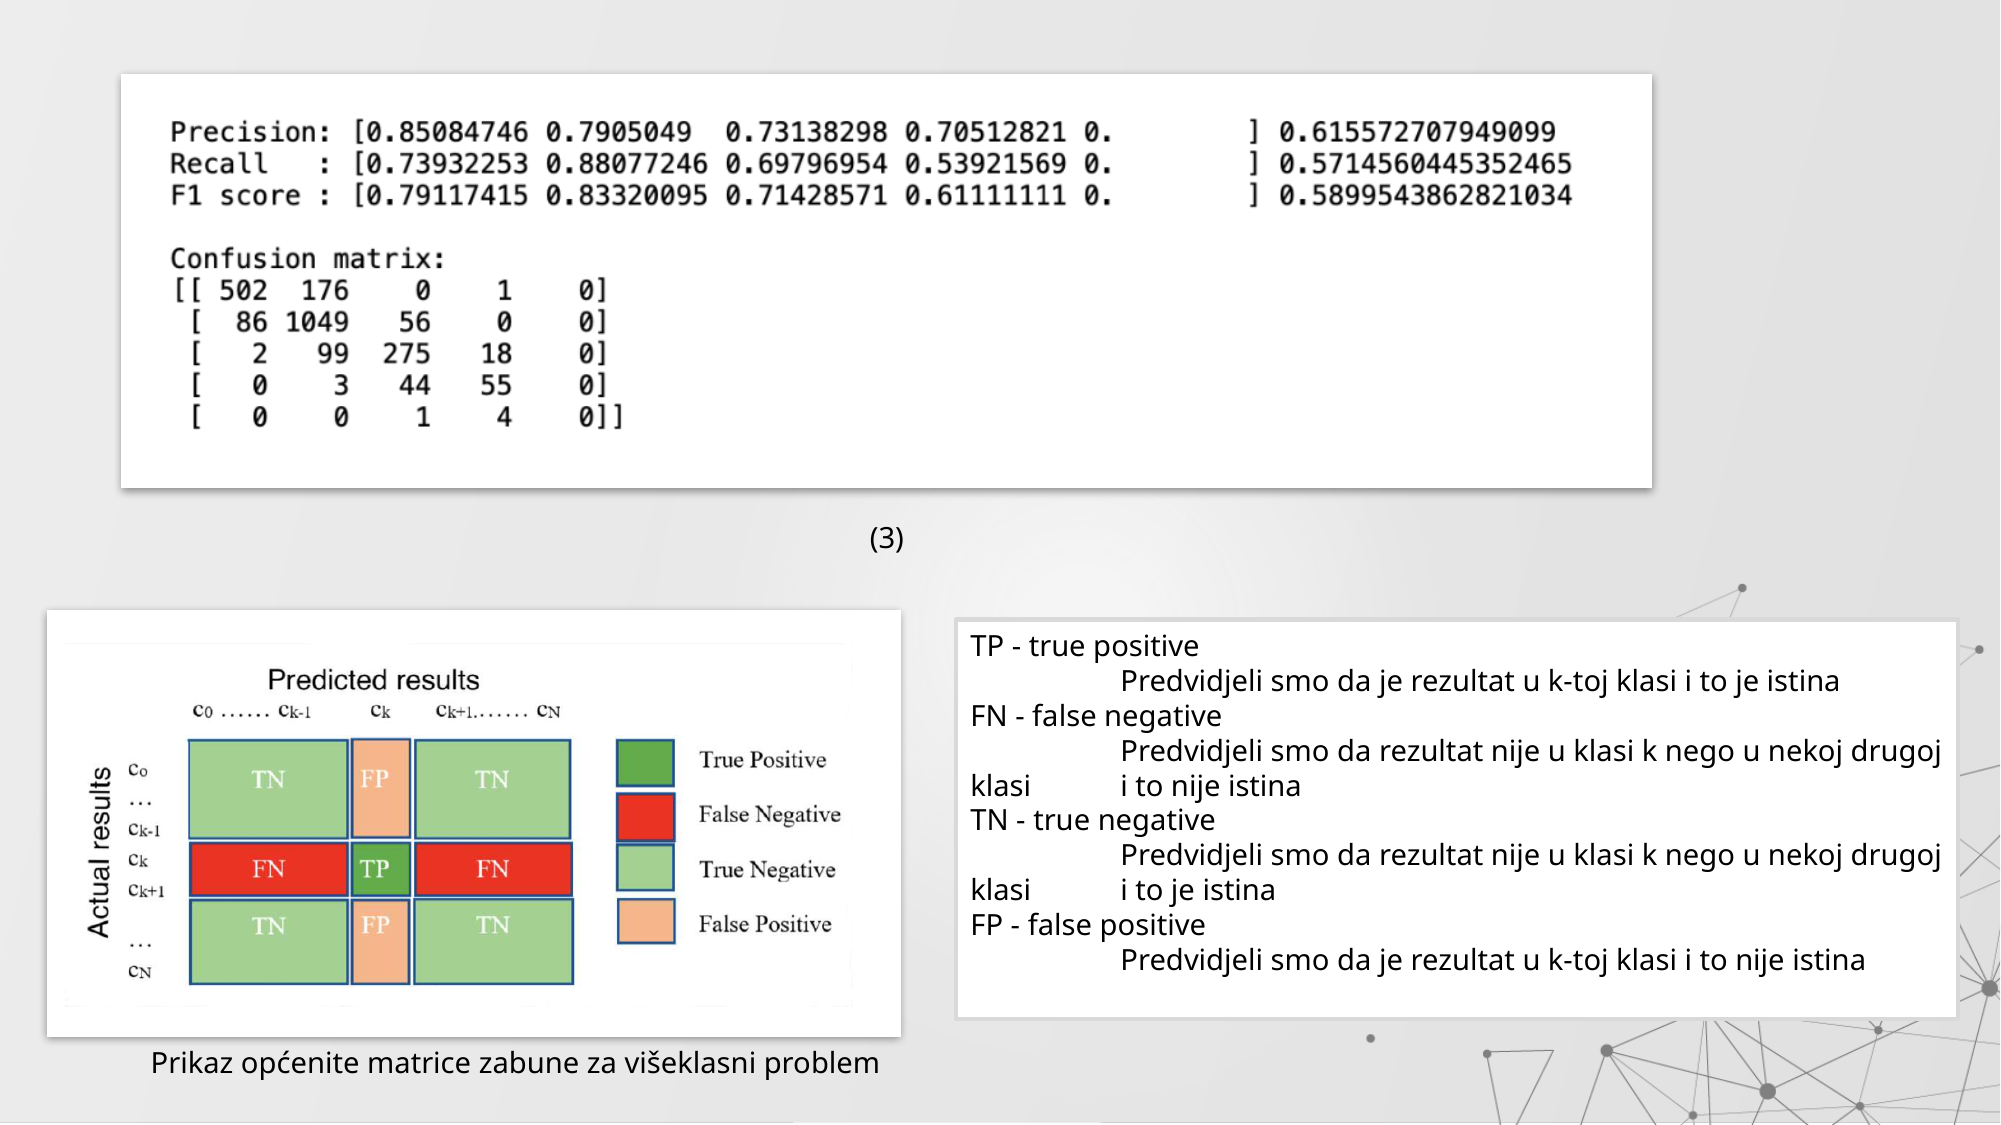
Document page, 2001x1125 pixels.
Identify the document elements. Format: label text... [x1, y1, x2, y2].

picture [0, 0, 2001, 1125]
text_box Prikaz općenite matrice zabune za višeklasni problem [135, 1036, 1122, 1087]
text_box TP - true positive Predvidjeli smo da je rezultat u k-toj klasi i to je istina FN - false negative Predvidjeli smo da rezultat nije u klasi k nego u nekoj drugoj klasi i to nije istina TN - true negative Predvidjeli smo da rezultat nije u klasi k nego u nekoj drugoj klasi i to je istina FP - false positive Predvidjeli smo da je rezultat u k-toj klasi i to nije istina [954, 617, 1960, 1021]
text_box (3) [428, 511, 1345, 562]
